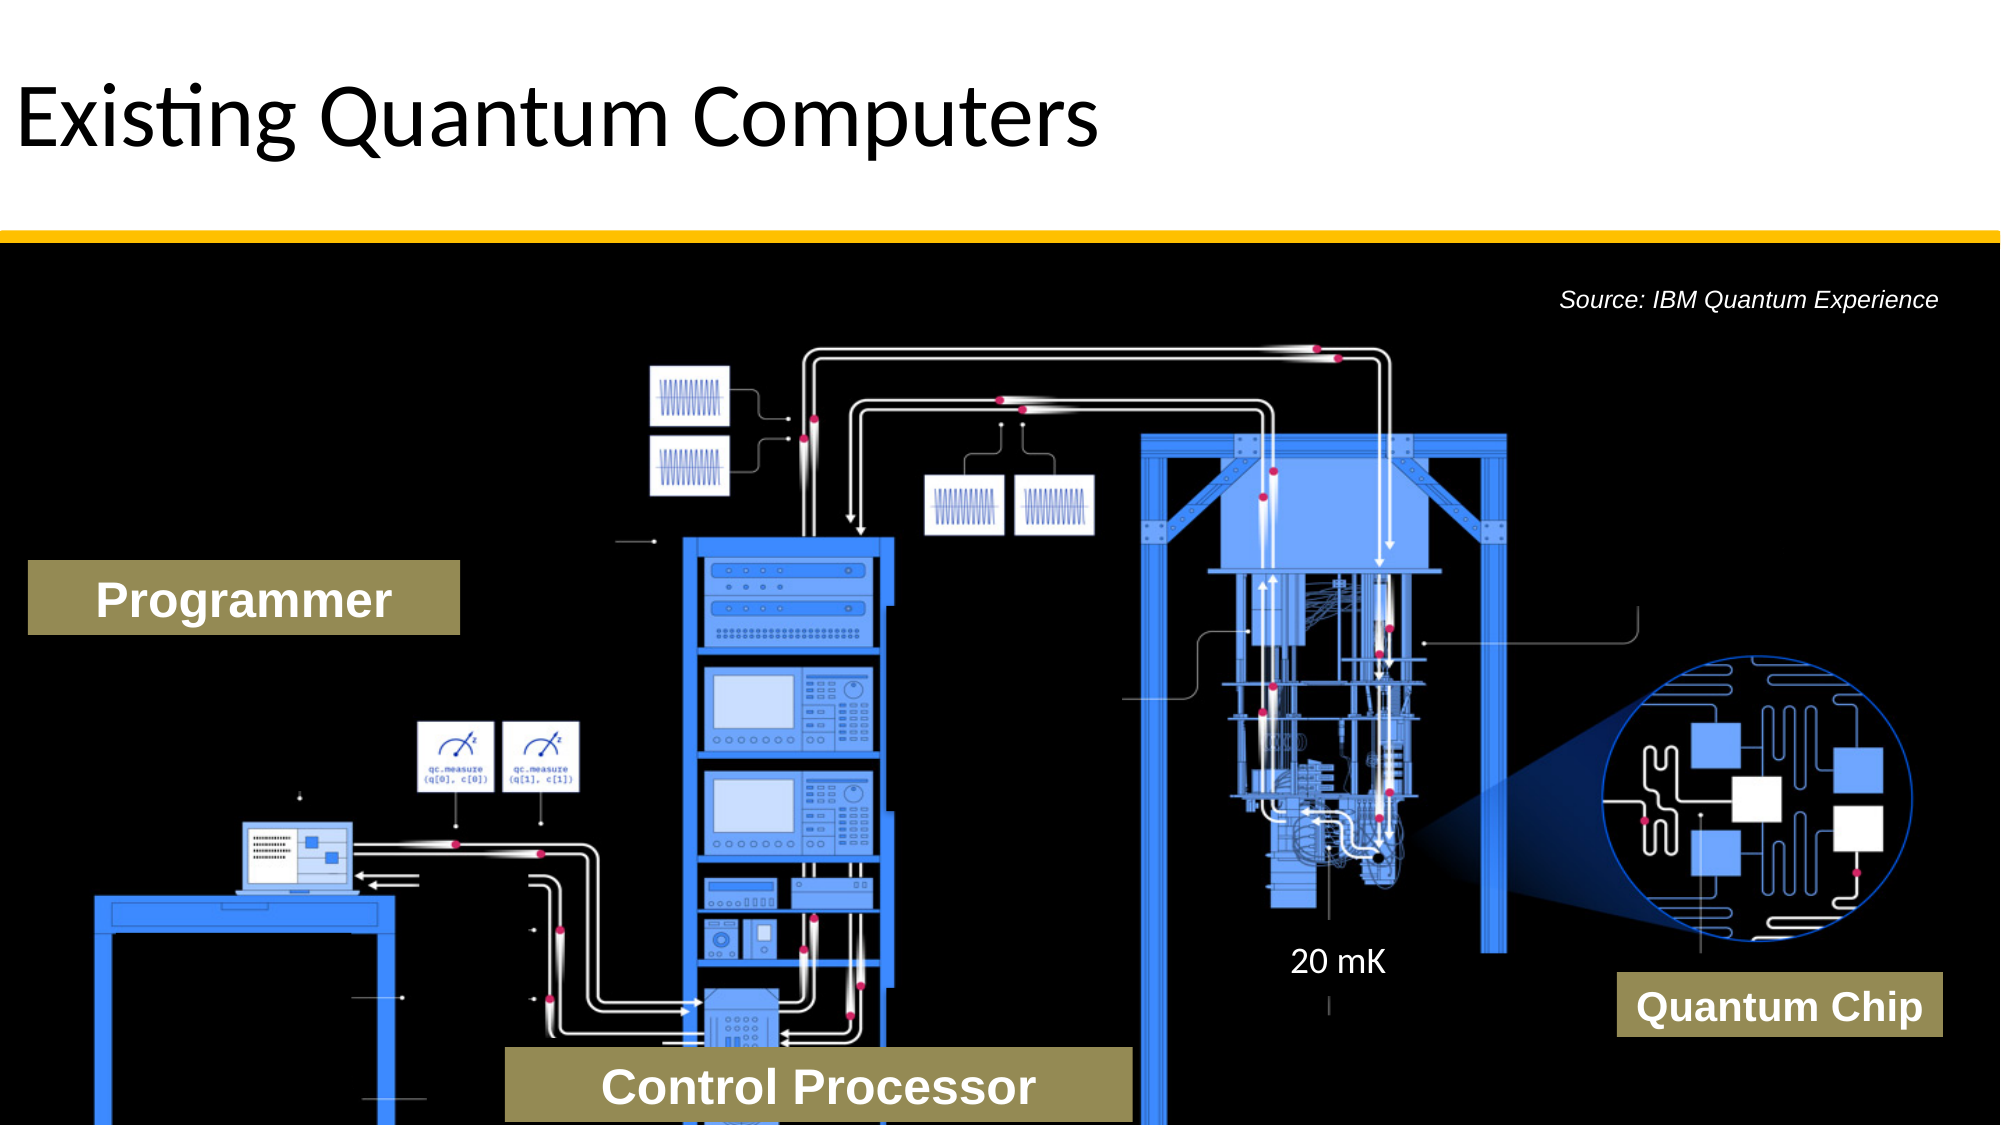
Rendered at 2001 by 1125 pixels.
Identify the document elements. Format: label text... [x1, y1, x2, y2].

title Existing Quantum Computers [0, 15, 1334, 204]
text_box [0, 242, 2000, 1125]
